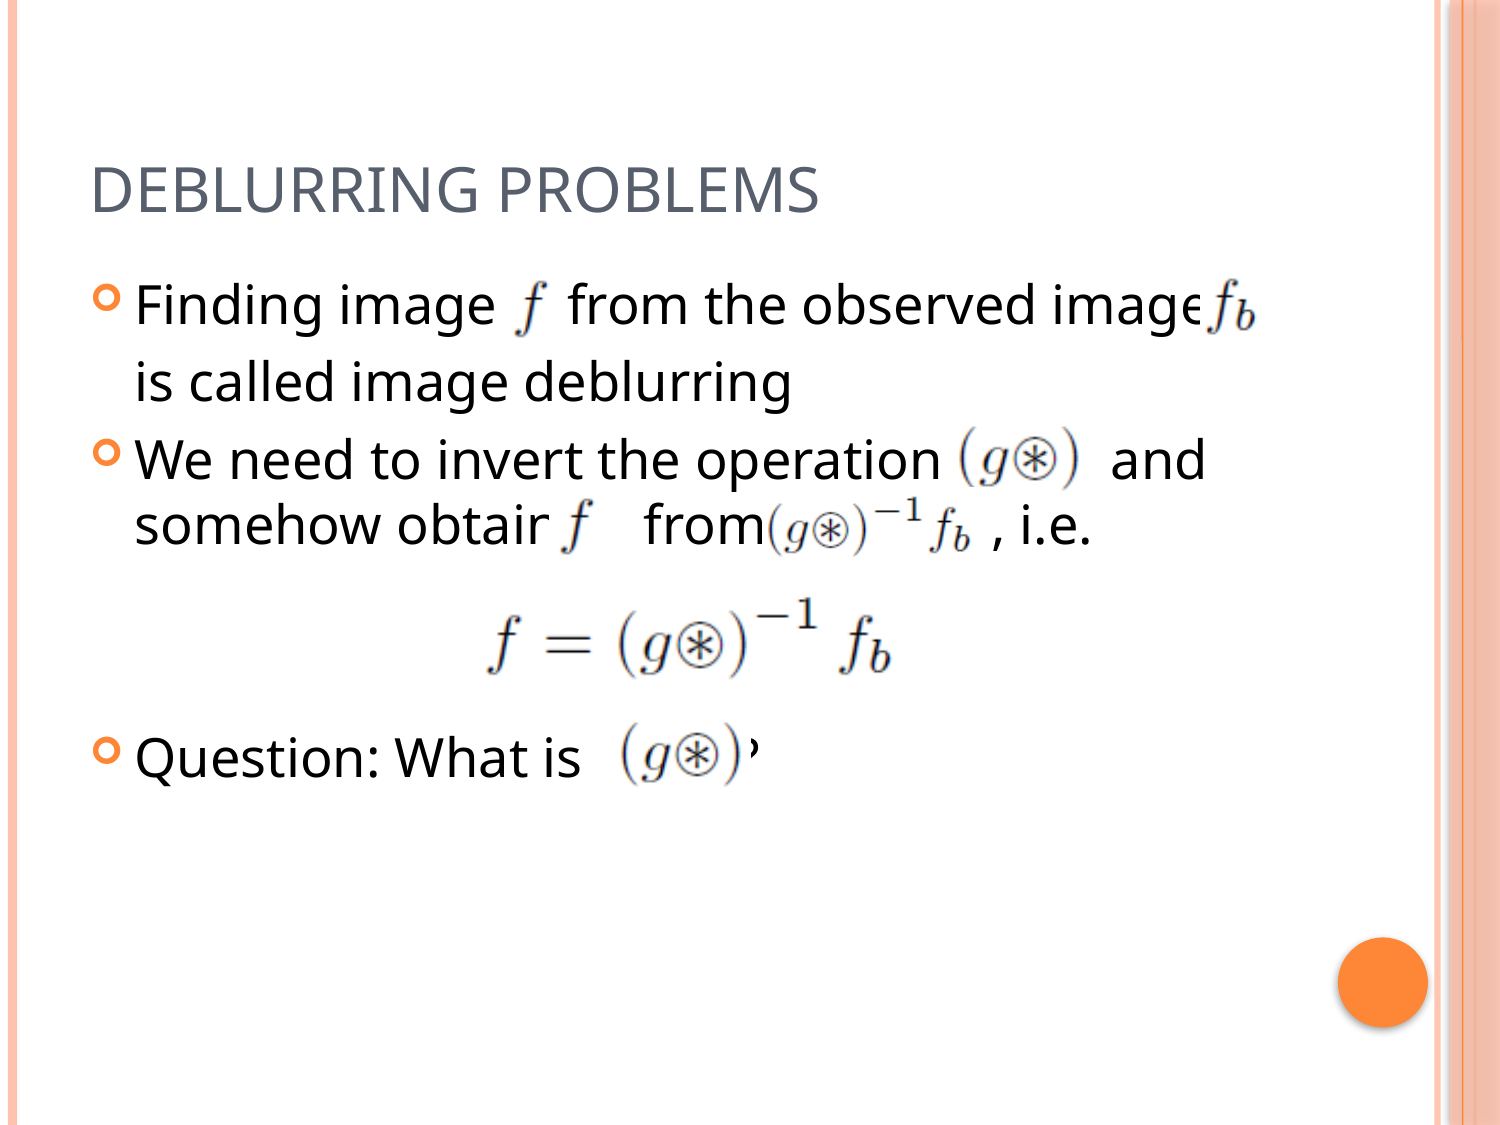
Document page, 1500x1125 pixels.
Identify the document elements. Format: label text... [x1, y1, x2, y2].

picture [474, 586, 909, 694]
picture [1199, 269, 1263, 344]
list Finding image from the observed image is called image deblurring We need to invert the operation and somehow obtain from , i.e. Question: What is ? [75, 262, 1300, 1062]
title Deblurring Problems [75, 45, 1300, 233]
picture [611, 714, 751, 791]
picture [503, 269, 564, 350]
picture [549, 486, 610, 568]
picture [761, 418, 1089, 568]
